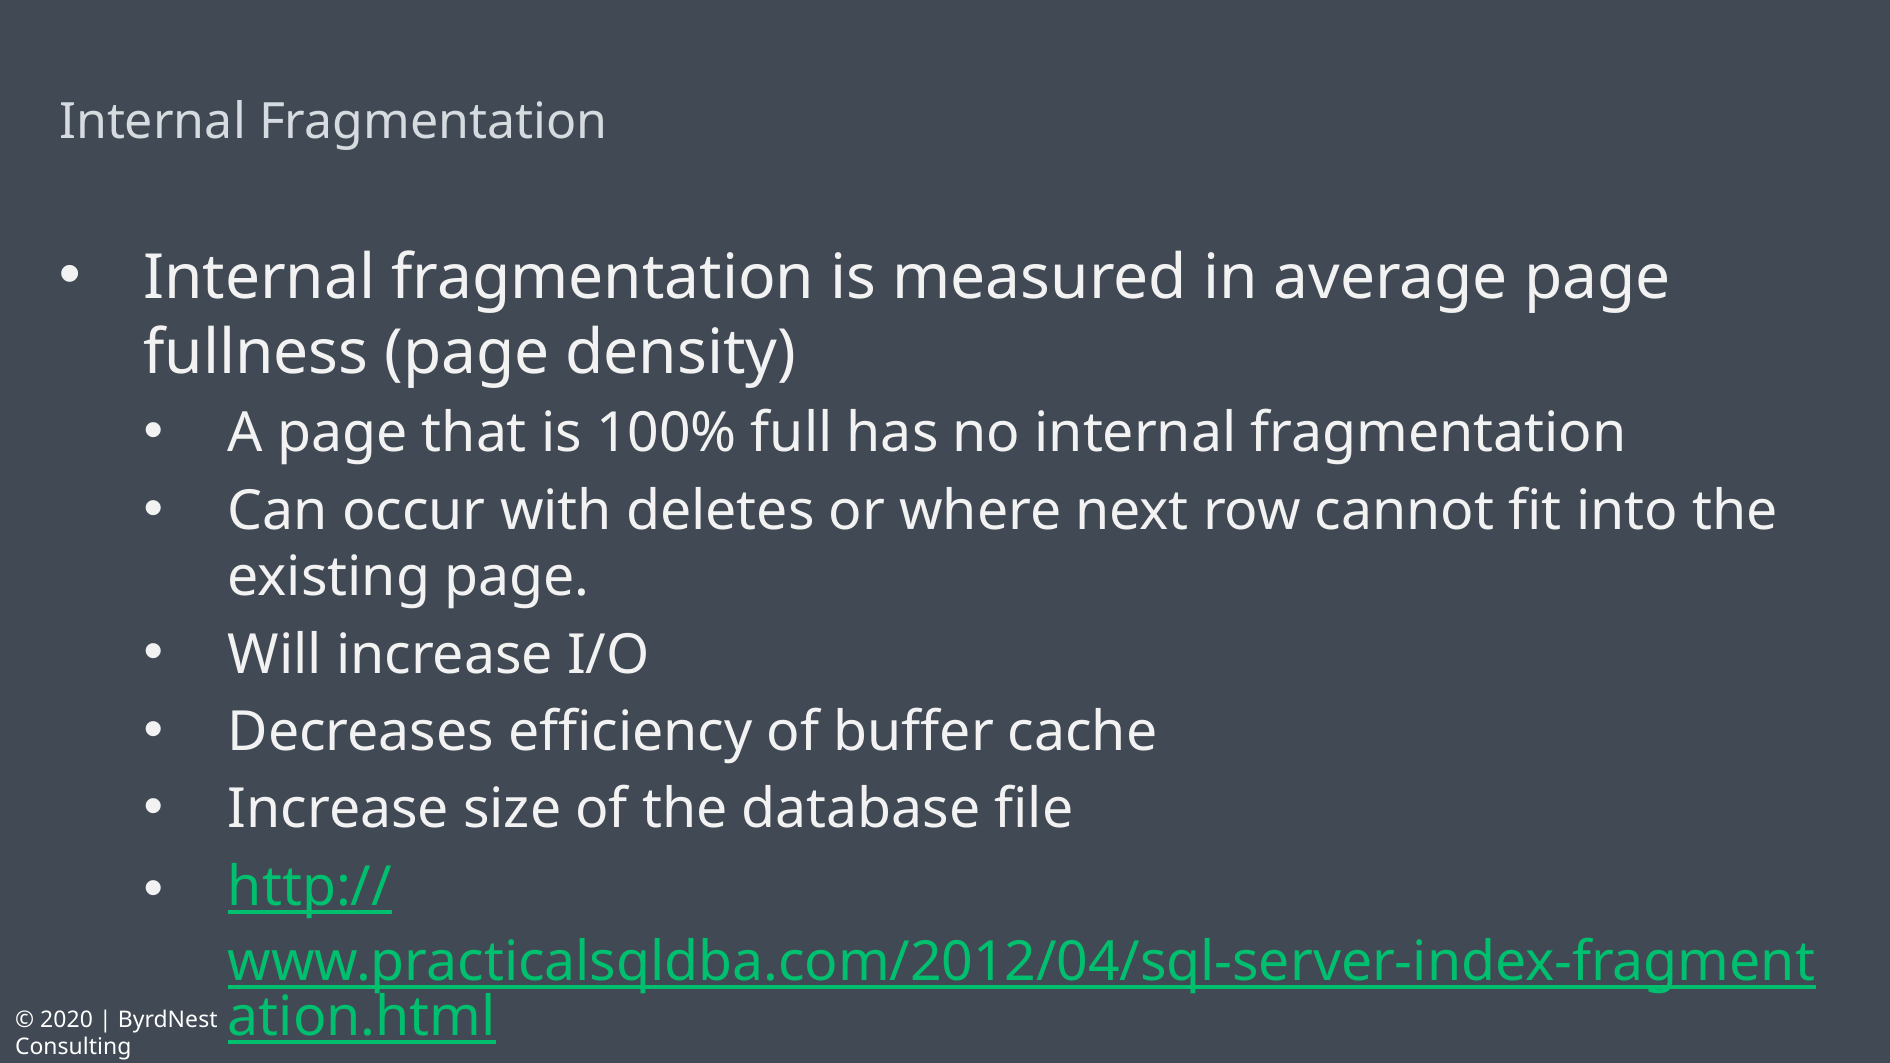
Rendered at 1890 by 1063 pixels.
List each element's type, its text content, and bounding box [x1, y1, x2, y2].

title Internal Fragmentation [59, 59, 1831, 178]
text_box © 2020 | ByrdNest Consulting [0, 1001, 337, 1062]
list Internal fragmentation is measured in average page fullness (page density) A page that is 100% full has no internal fragmentation Can occur with deletes or where next row cannot fit into the existing page. Will increase I/O Decreases efficiency of buffer cache Increase size of the database file http://www.practicalsqldba.com/2012/04/sql-server-index-fragmentation.html [59, 236, 1831, 1004]
